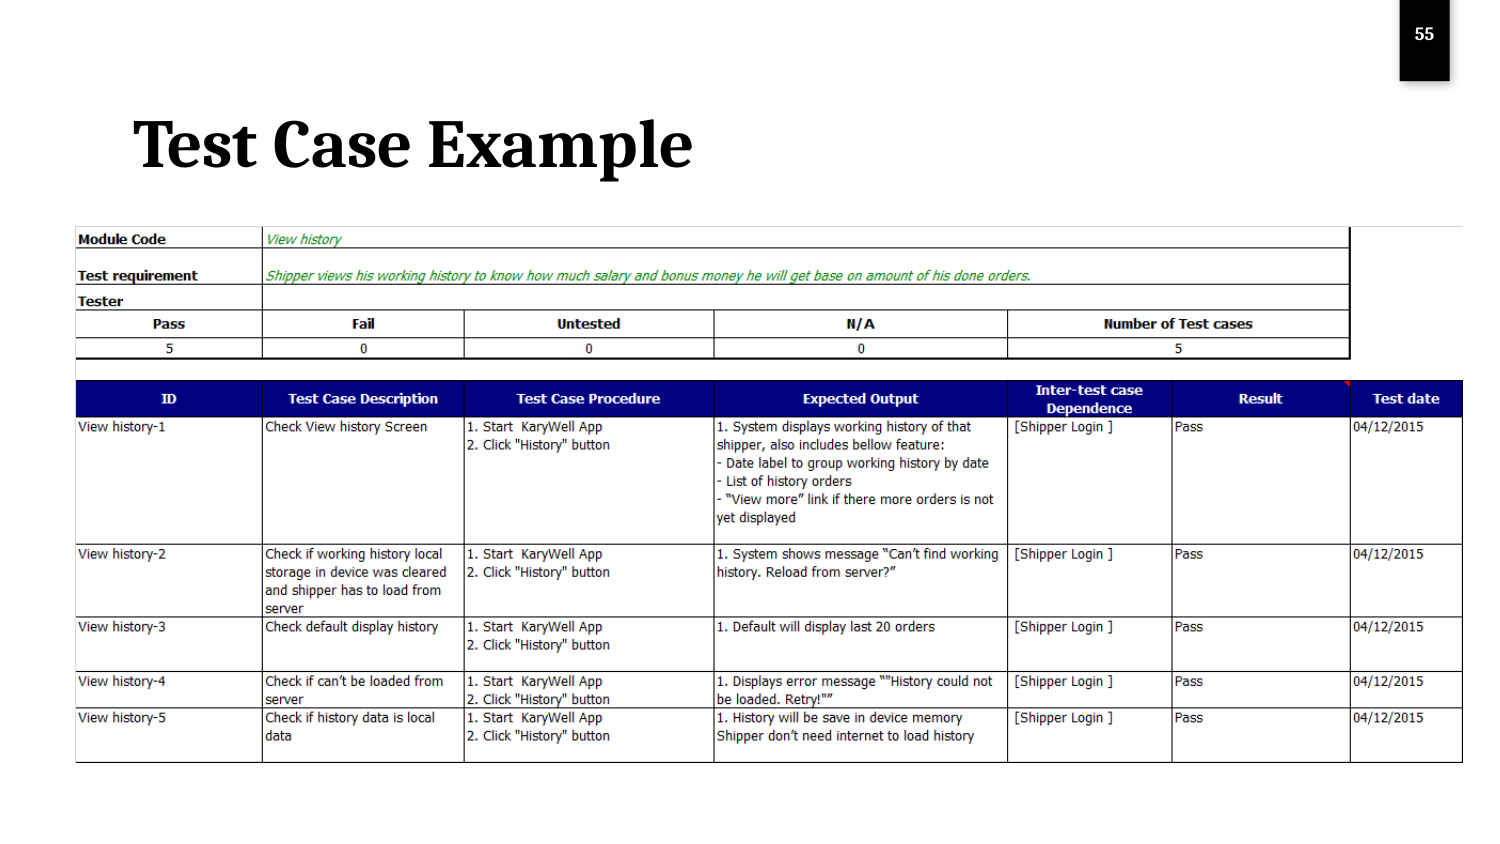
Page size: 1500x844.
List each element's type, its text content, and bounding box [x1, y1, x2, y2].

picture [74, 226, 1463, 763]
slide_number 55 [1393, 10, 1456, 56]
text_box Test Case Example [121, 63, 1416, 226]
